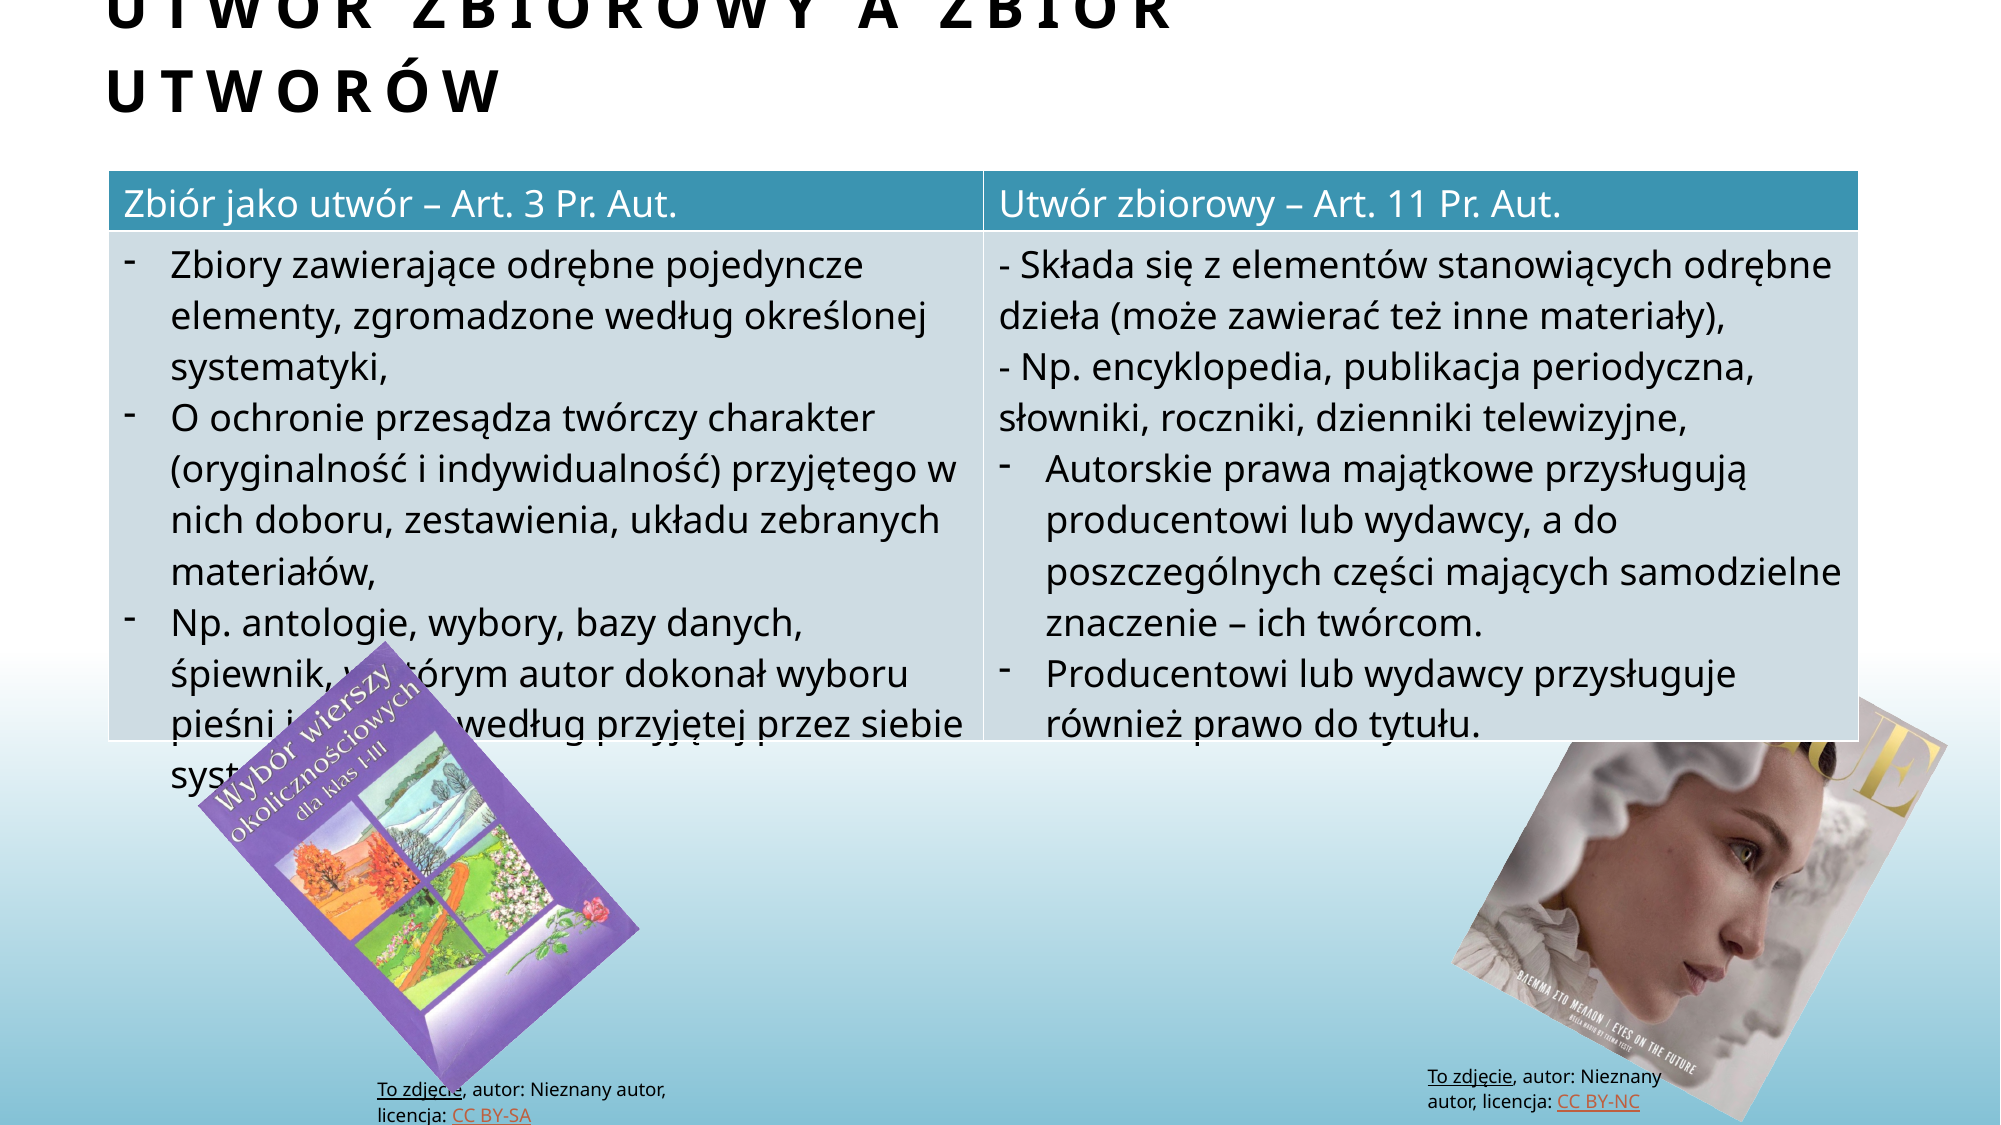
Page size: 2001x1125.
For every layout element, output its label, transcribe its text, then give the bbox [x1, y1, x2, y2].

table_cell - Składa się z elementów stanowiących odrębne dzieła (może zawierać też inne materiały), - Np. encyklopedia, publikacja periodyczna, słowniki, roczniki, dzienniki telewizyjne, Autorskie prawa majątkowe przysługują producentowi lub wydawcy, a do poszczególnych części mających samodzielne znaczenie – ich twórcom. Producentowi lub wydawcy przysługuje również prawo do tytułu. [984, 232, 1858, 740]
picture [1452, 638, 1947, 1122]
table_cell Zbiory zawierające odrębne pojedyncze elementy, zgromadzone według określonej systematyki, O ochronie przesądza twórczy charakter (oryginalność i indywidualność) przyjętego w nich doboru, zestawienia, układu zebranych materiałów, Np. antologie, wybory, bazy danych, śpiewnik, w którym autor dokonał wyboru pieśni i ułożył je według przyjętej przez siebie systematyki, [109, 232, 983, 740]
table_header Utwór zbiorowy – Art. 11 Pr. Aut. [984, 171, 1858, 230]
table_header Zbiór jako utwór – Art. 3 Pr. Aut. [109, 171, 983, 230]
text_box To zdjęcie, autor: Nieznany autor, licencja: CC BY-SA [362, 1070, 730, 1125]
picture [198, 641, 639, 1093]
title Utwór zbiorowy a zbiór utworów [89, 0, 1611, 132]
text_box To zdjęcie, autor: Nieznany autor, licencja: CC BY-NC [1412, 1057, 1723, 1123]
